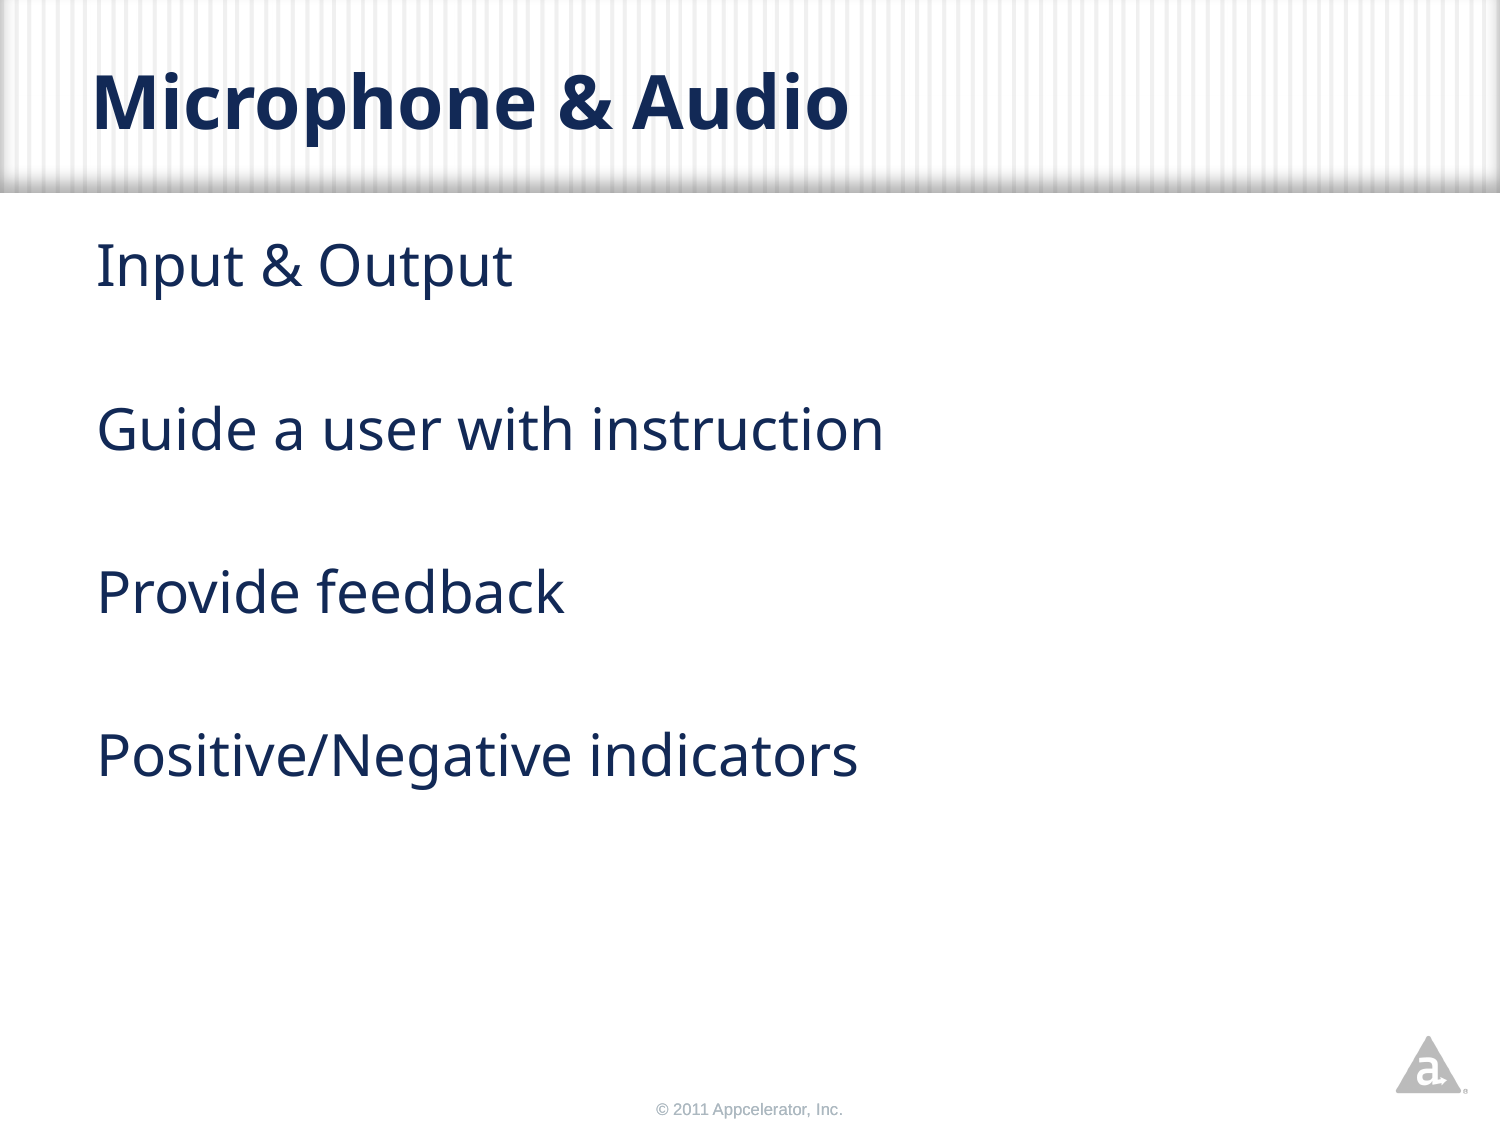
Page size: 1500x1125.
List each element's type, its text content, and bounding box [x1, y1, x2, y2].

picture [0, 0, 1500, 194]
list Input & Output Guide a user with instruction Provide feedback Positive/Negative indicators [24, 220, 1475, 1000]
picture [1394, 1035, 1469, 1095]
